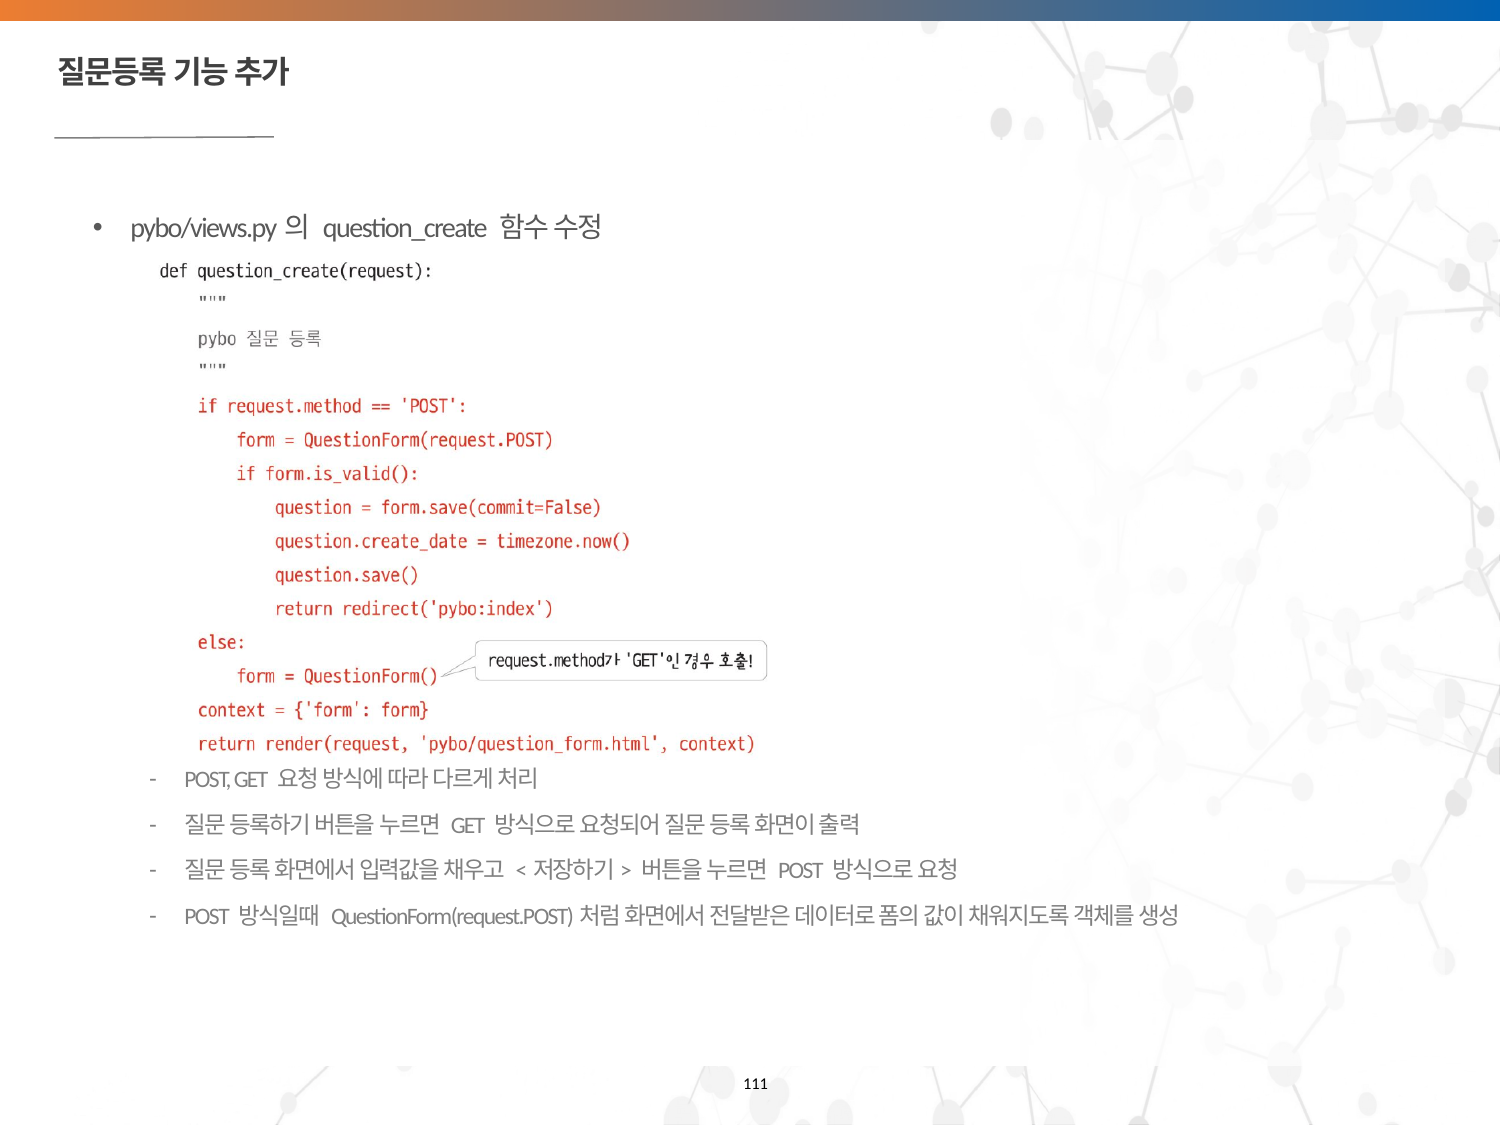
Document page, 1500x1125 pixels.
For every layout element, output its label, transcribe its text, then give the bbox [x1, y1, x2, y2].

title 질문등록 기능 추가 [42, 49, 872, 117]
list pybo/views.py의 question_create 함수 수정 POST, GET 요청 방식에 따라 다르게 처리 질문 등록하기 버튼을 누르면 GET 방식으로 요청되어 질문 등록 화면이 출력 질문 등록 화면에서 입력값을 채우고 <저장하기> 버튼을 누르면 POST 방식으로 요청 POST 방식일때 QuestionForm(request.POST)처럼 화면에서 전달받은 데이터로 폼의 값이 채워지도록 객체를 생성 [78, 193, 1433, 1035]
picture [151, 252, 819, 760]
slide_number 111 [586, 1065, 925, 1125]
